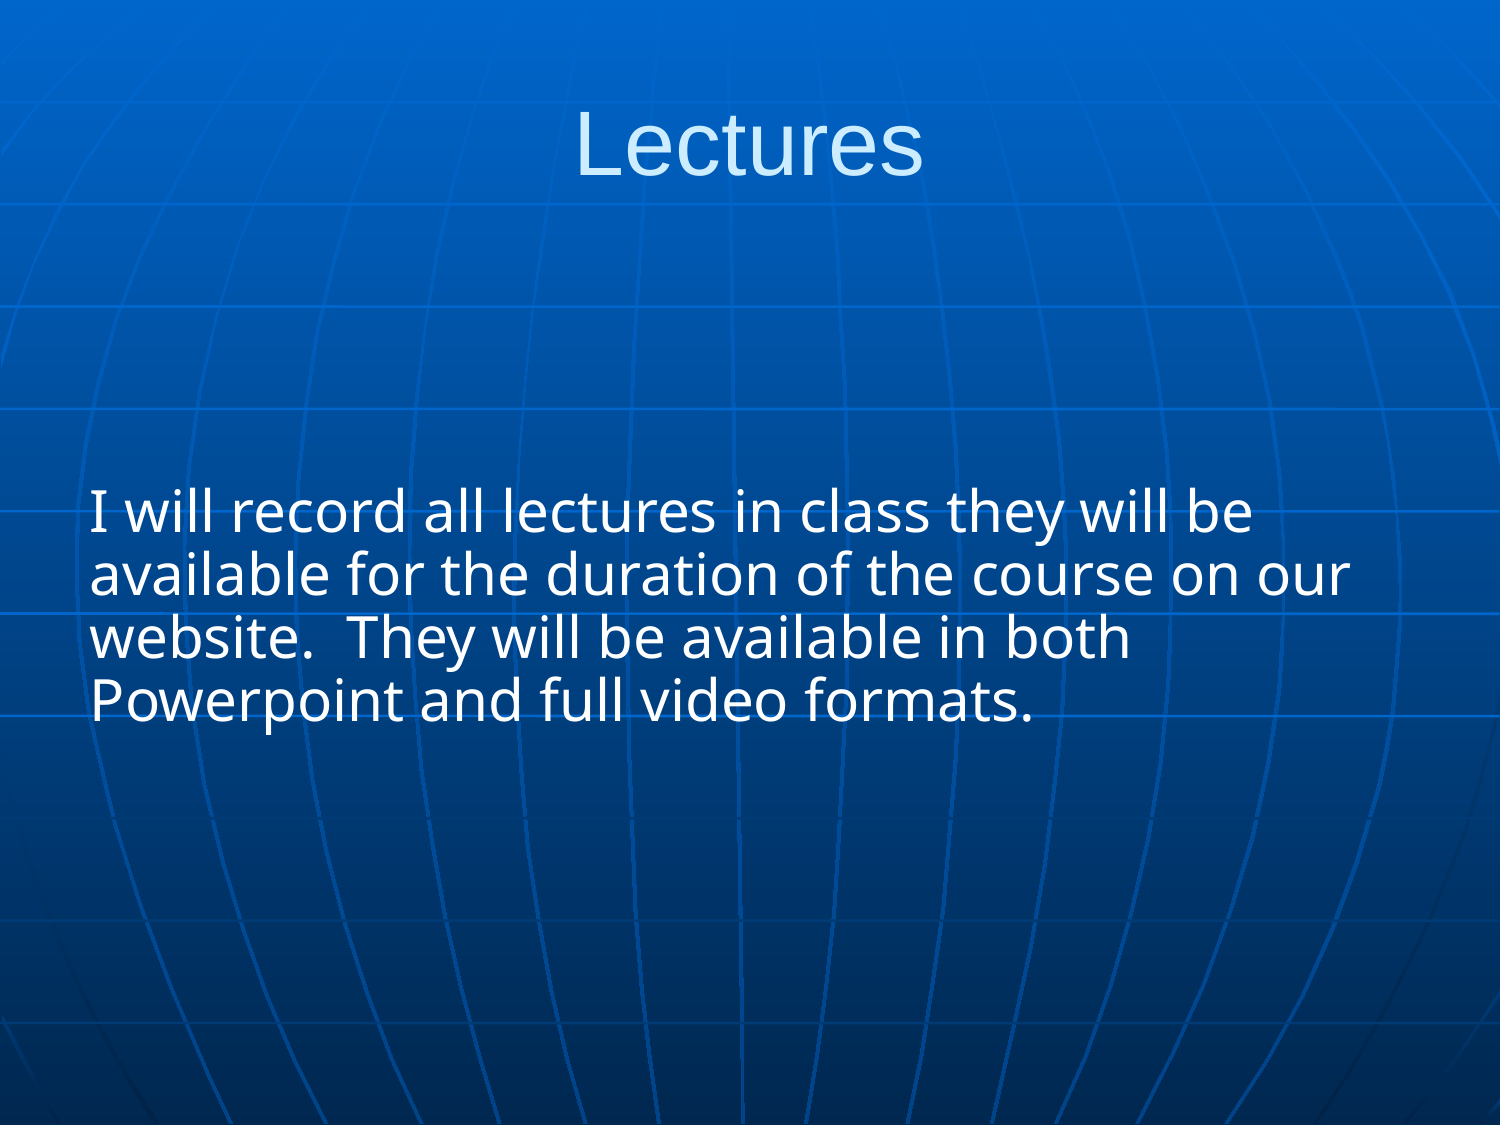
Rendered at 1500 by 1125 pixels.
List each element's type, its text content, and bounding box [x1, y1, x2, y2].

title Lectures [75, 45, 1425, 233]
list I will record all lectures in class they will be available for the duration of the course on our website. They will be available in both Powerpoint and full video formats. [75, 262, 1425, 1038]
